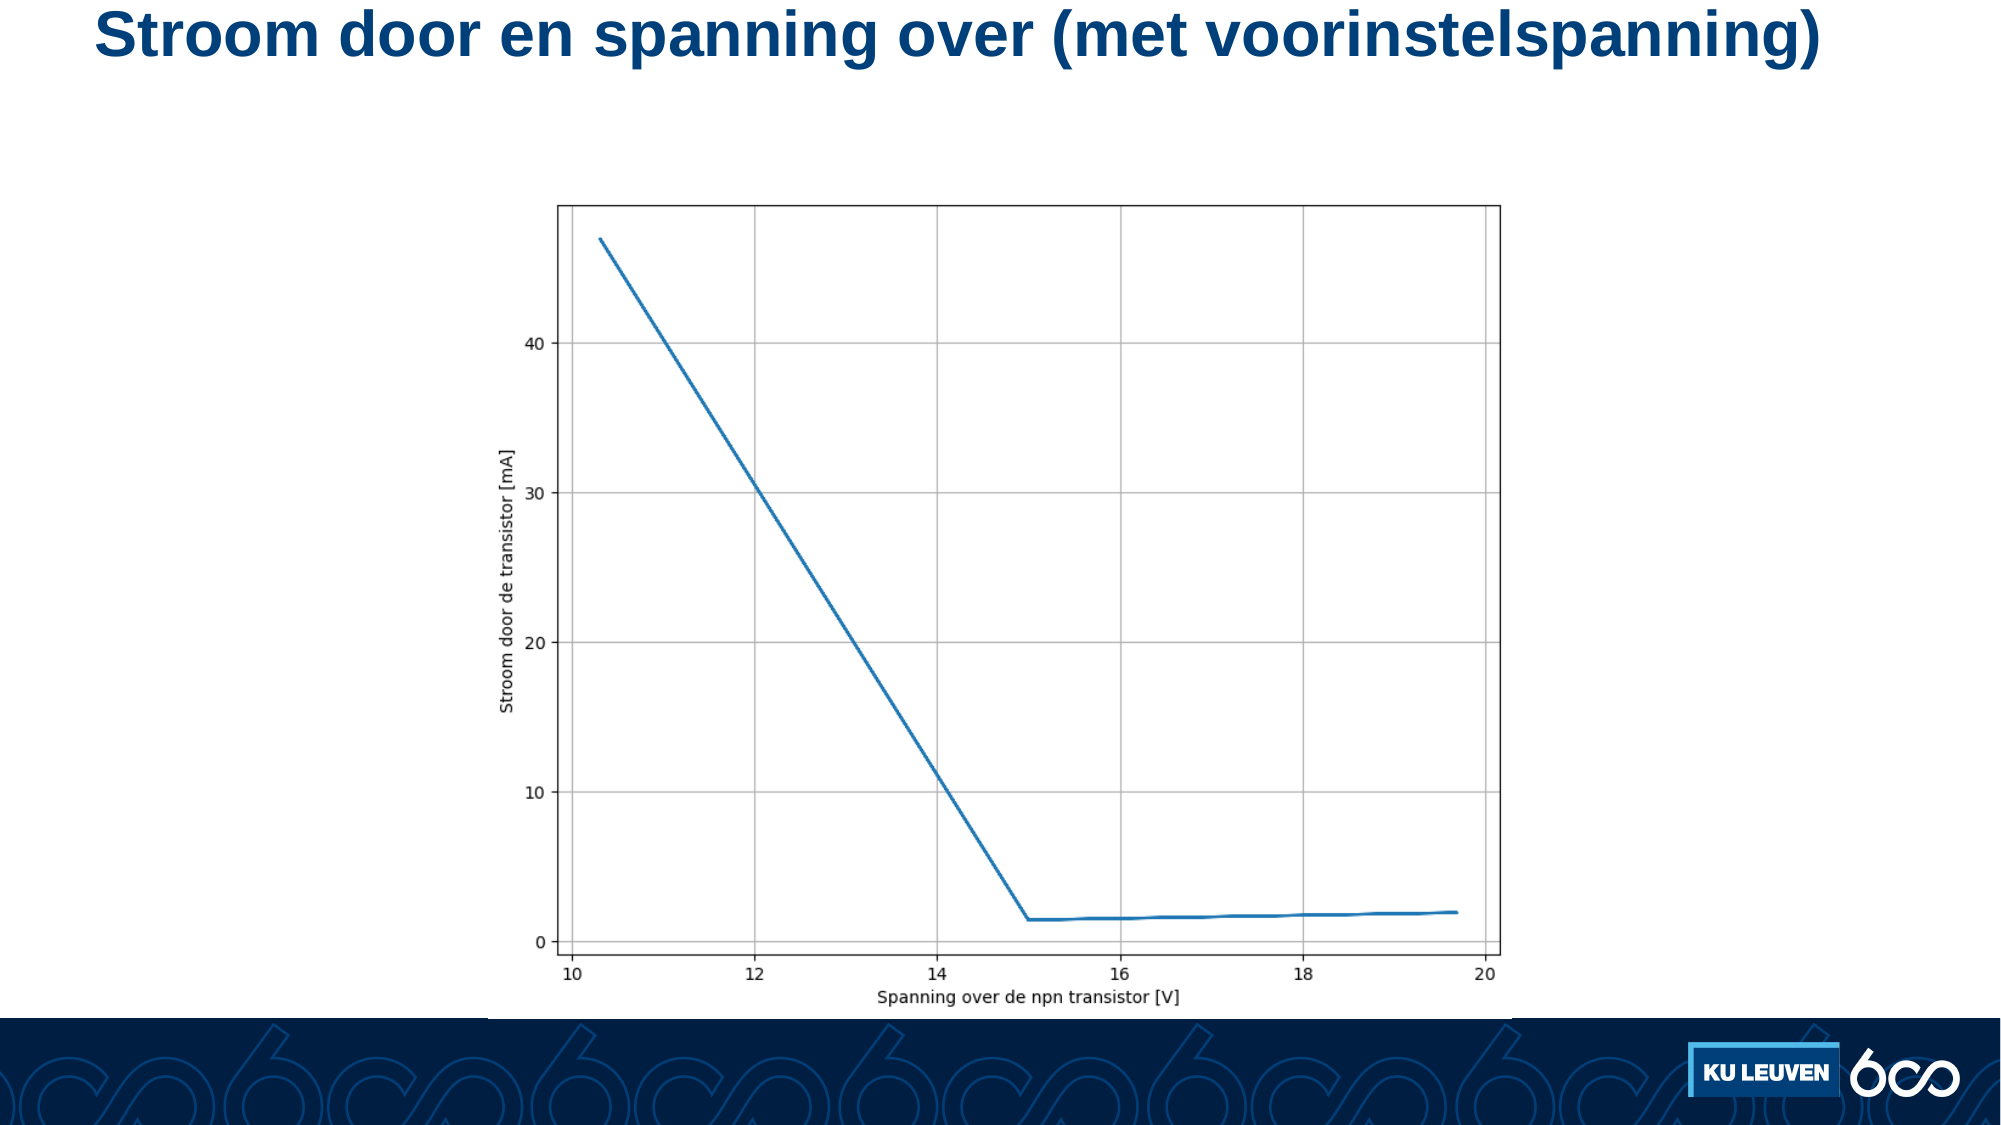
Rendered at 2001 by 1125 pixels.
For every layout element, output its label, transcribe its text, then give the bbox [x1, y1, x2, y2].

picture [0, 193, 2001, 1125]
title Stroom door en spanning over (met voorinstelspanning) [94, 0, 1906, 108]
